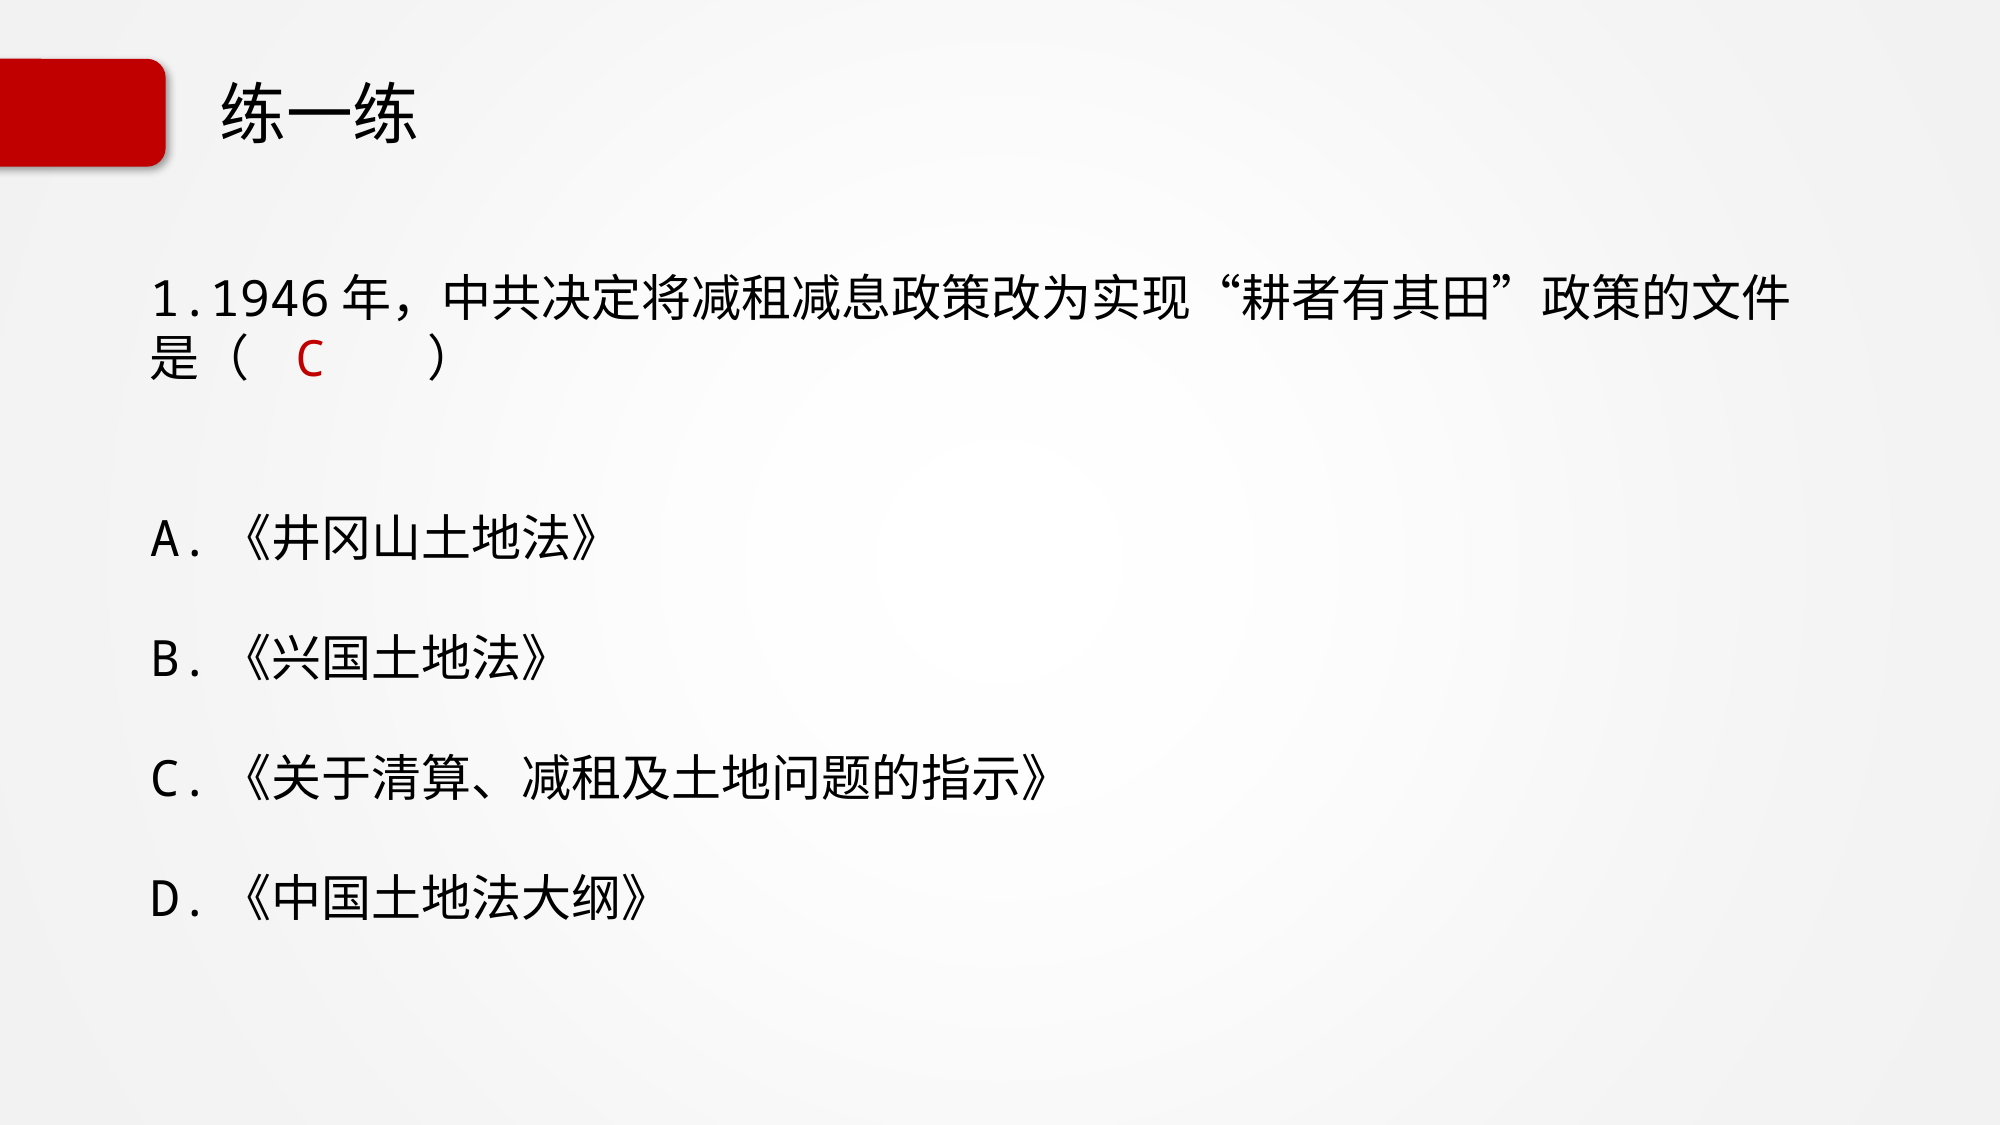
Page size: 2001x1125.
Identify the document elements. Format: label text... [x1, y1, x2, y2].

picture [0, 0, 2000, 1125]
text_box 1.1946年，中共决定将减租减息政策改为实现“耕者有其田”政策的文件是（ C ） A.《井冈山土地法》 B.《兴国土地法》 C.《关于清算、减租及土地问题的指示》 D.《中国土地法大纲》 [134, 259, 1828, 934]
title 练一练 [204, 72, 1877, 162]
